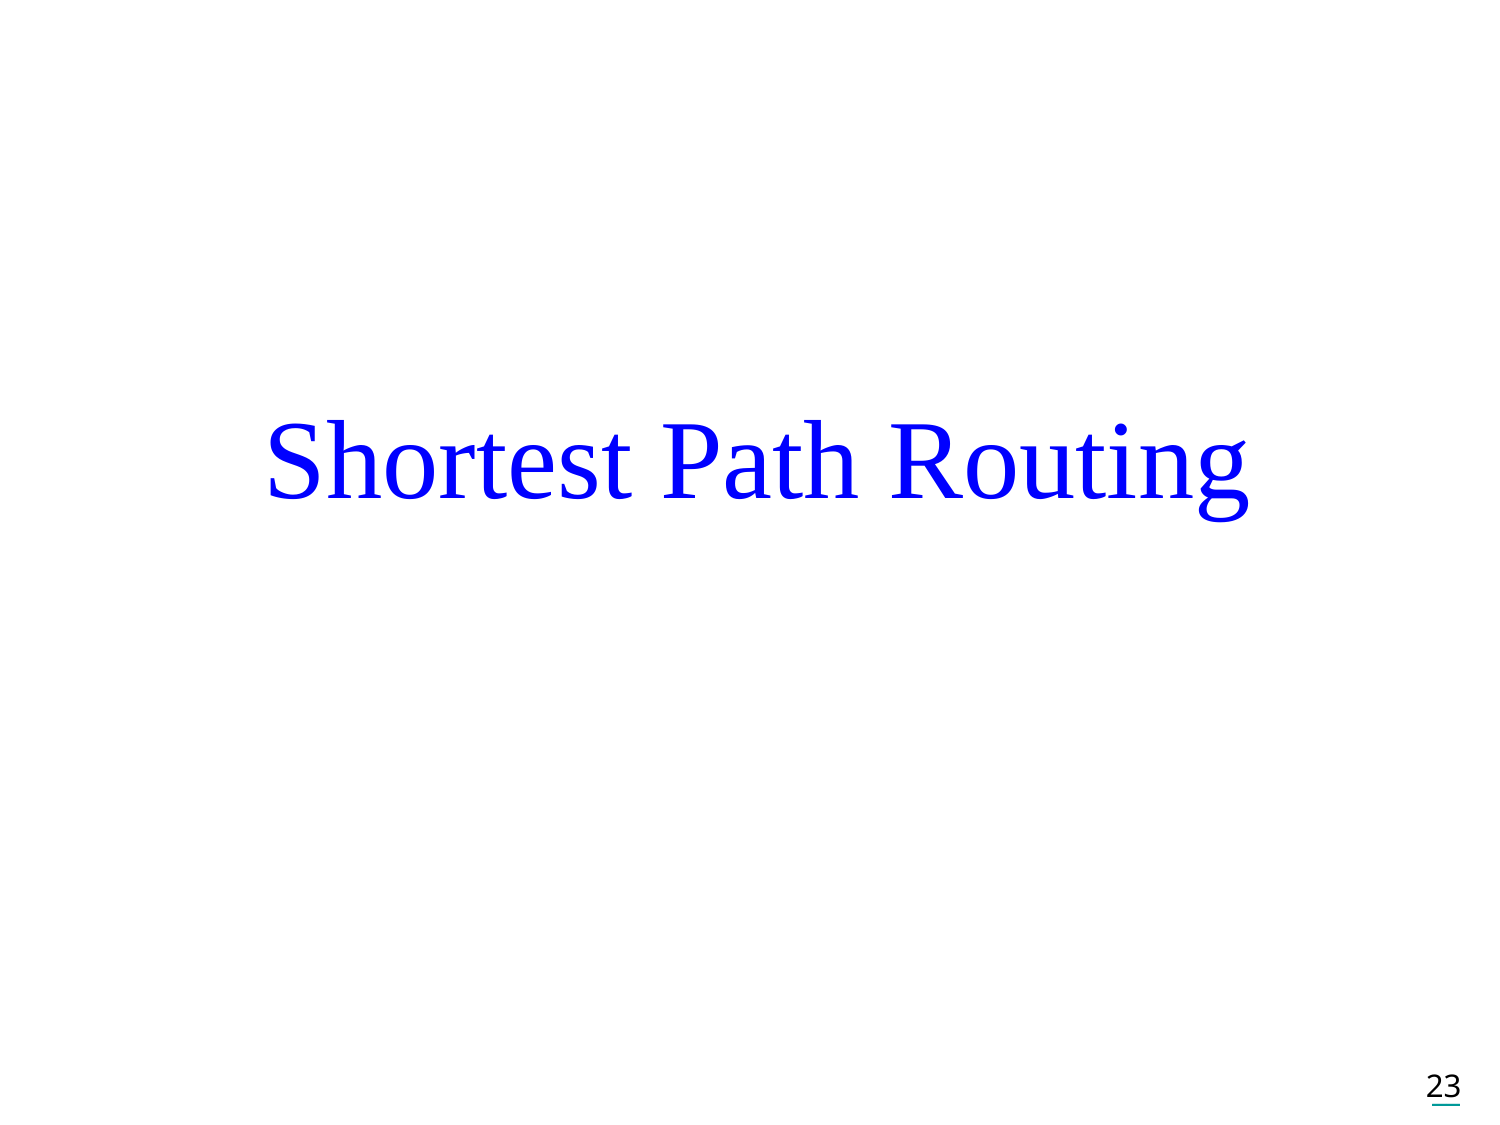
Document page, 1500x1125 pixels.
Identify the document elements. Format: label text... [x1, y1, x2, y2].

subtitle Shortest Path Routing [88, 404, 1428, 882]
